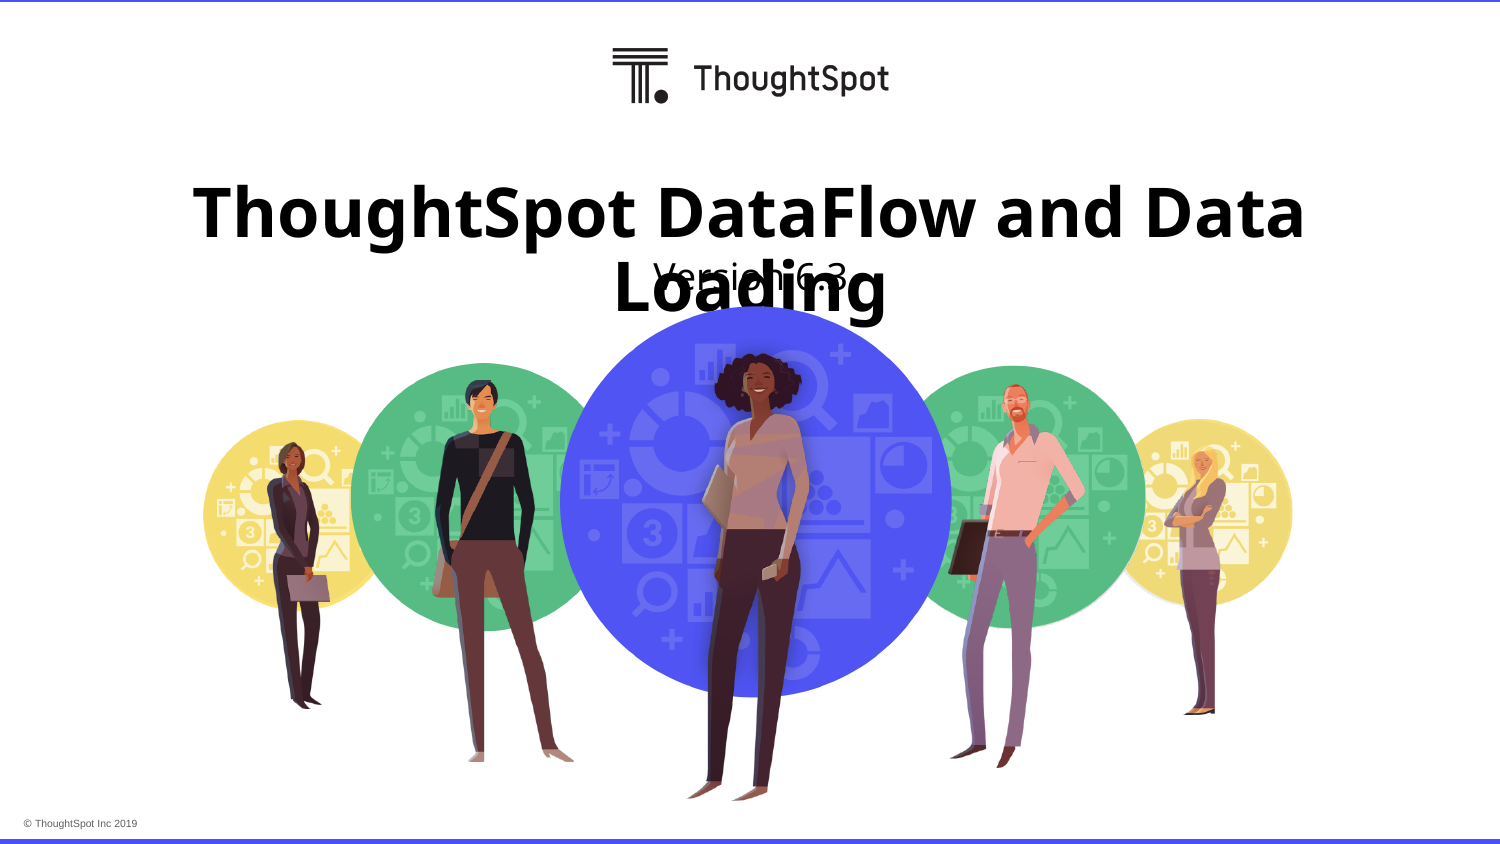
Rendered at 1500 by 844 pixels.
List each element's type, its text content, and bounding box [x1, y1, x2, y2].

text_box © ThoughtSpot Inc 2019 [20, 814, 165, 834]
picture [184, 286, 1311, 801]
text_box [62, 169, 1439, 307]
picture [558, 36, 944, 119]
